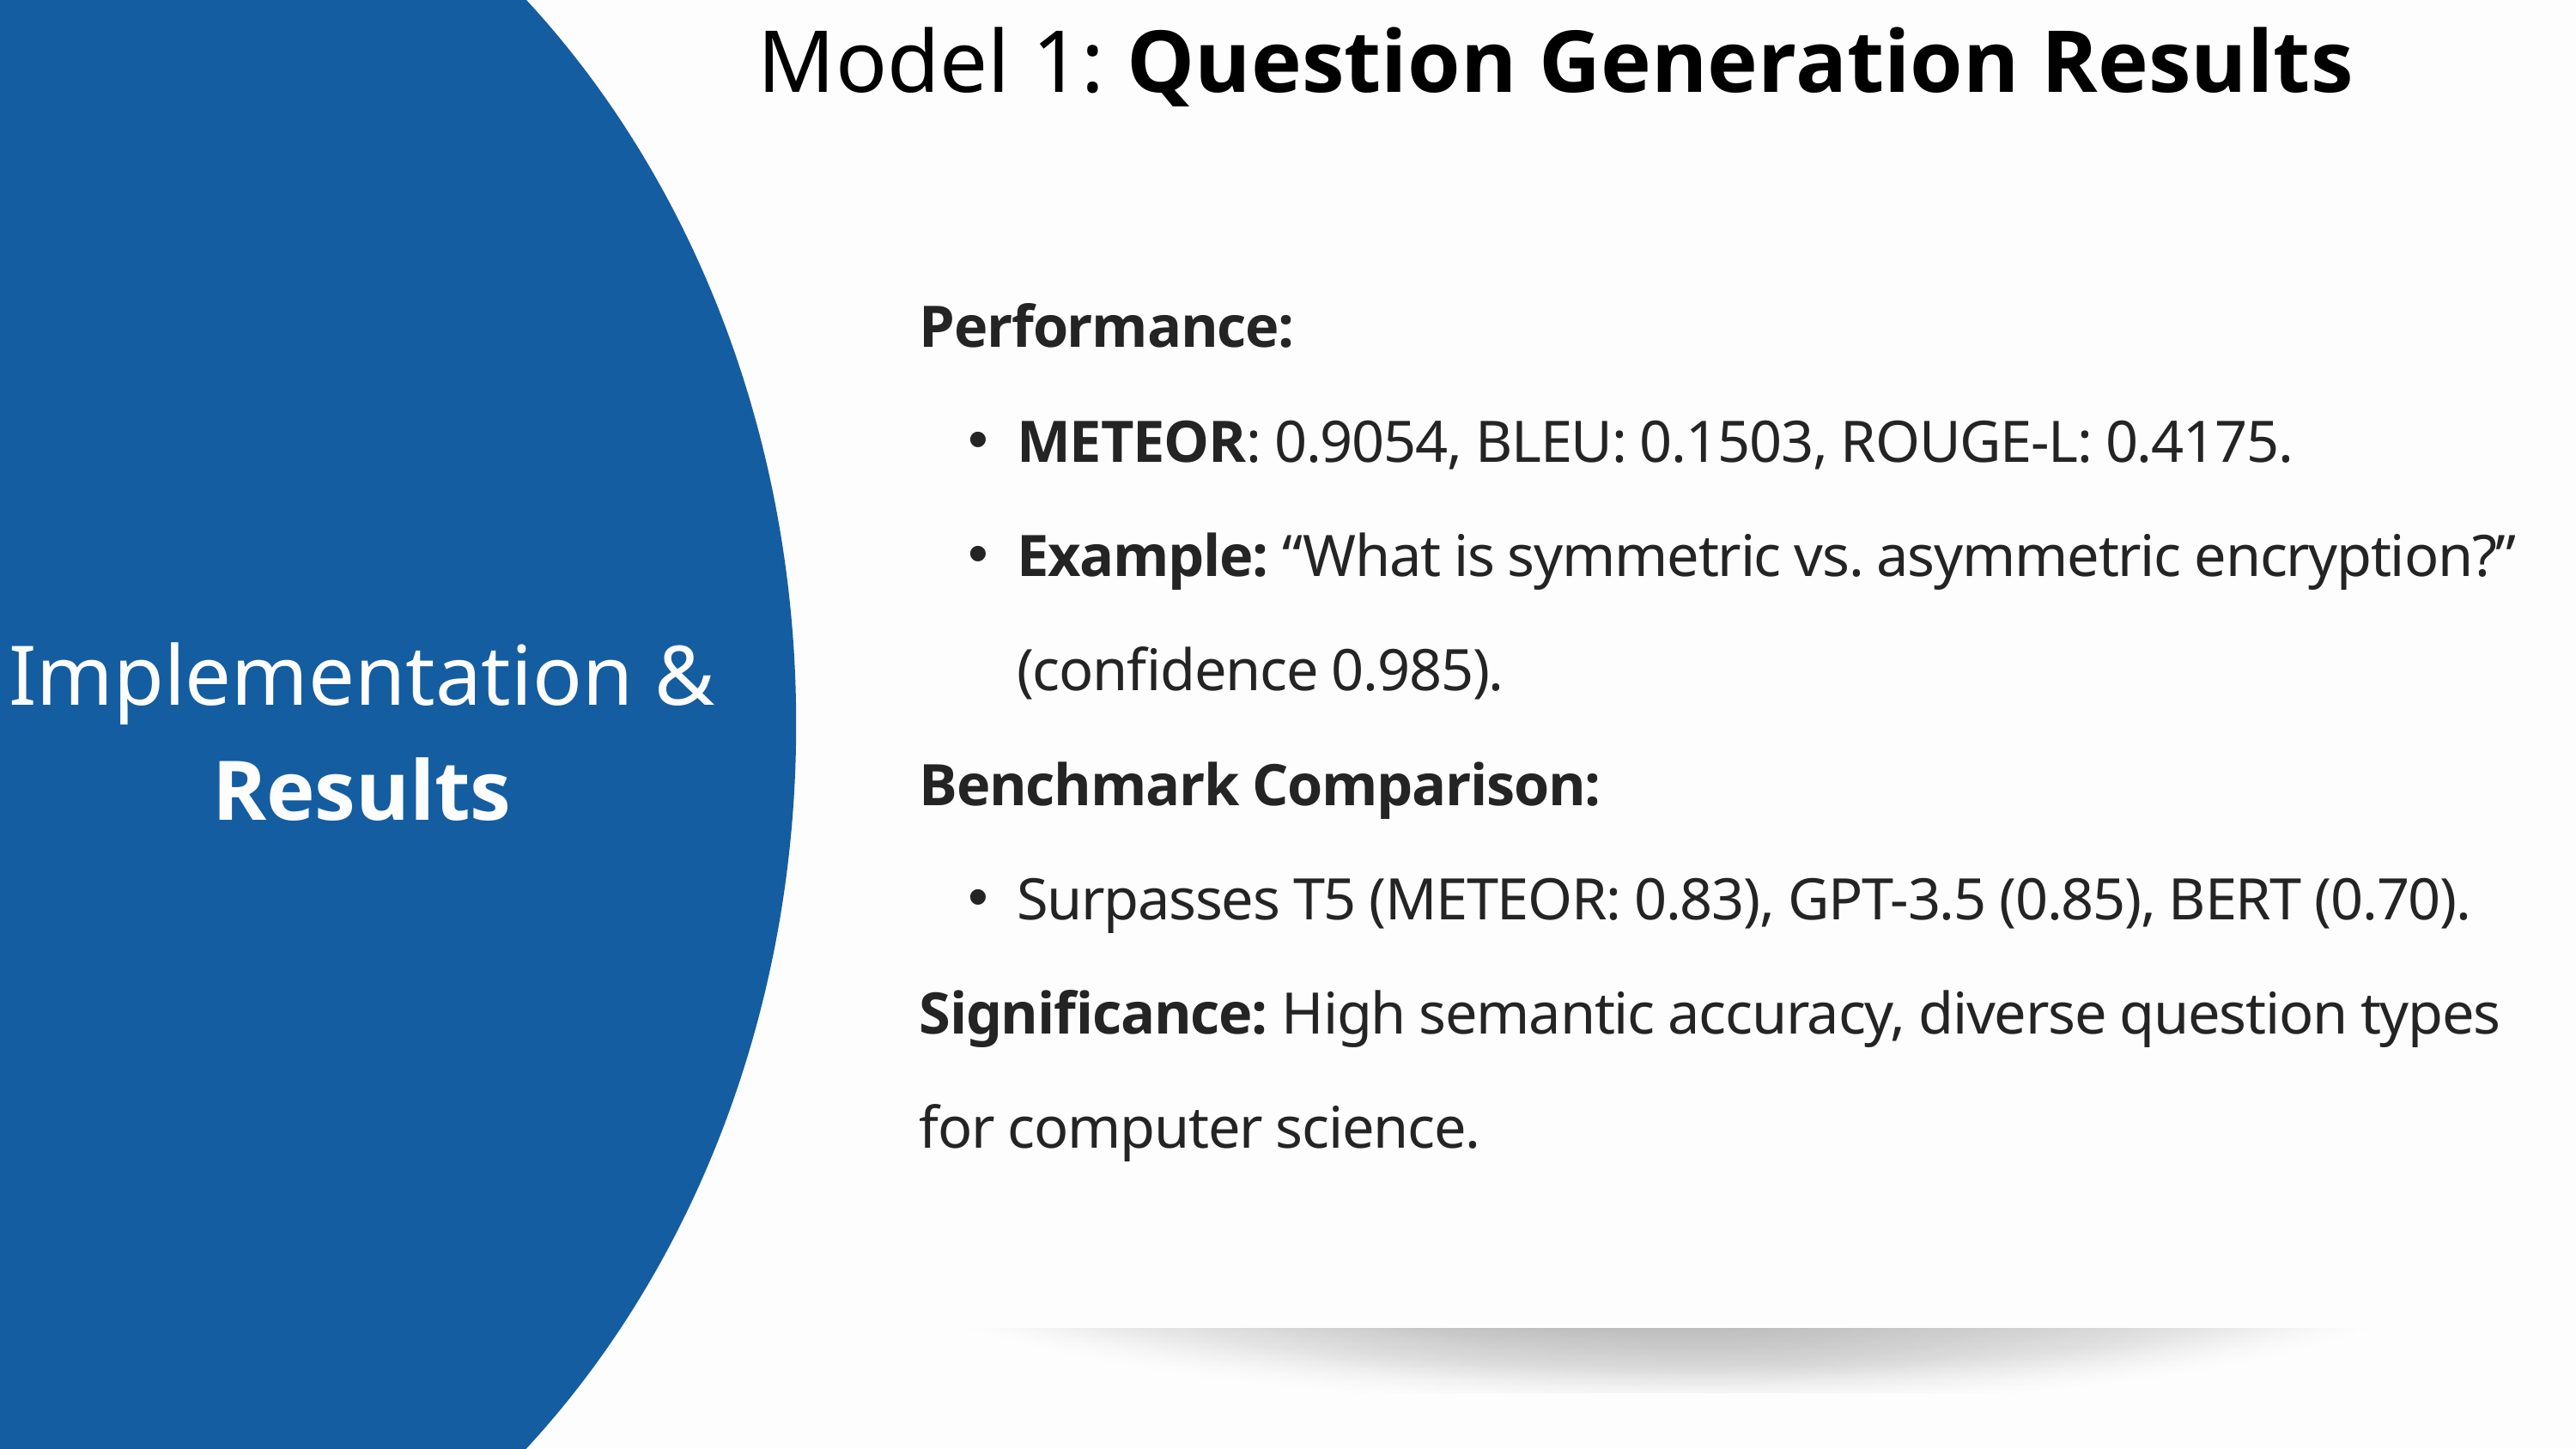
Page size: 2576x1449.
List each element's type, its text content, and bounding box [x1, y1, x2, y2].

text_box Performance: METEOR: 0.9054, BLEU: 0.1503, ROUGE-L: 0.4175. Example: “What is symmetric vs. asymmetric encryption?” (confidence 0.985). Benchmark Comparison: Surpasses T5 (METEOR: 0.83), GPT-3.5 (0.85), BERT (0.70). Significance: High semantic accuracy, diverse question types for computer science. [919, 244, 2550, 1161]
text_box [871, 1328, 2473, 1393]
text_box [0, 0, 797, 1449]
text_box Model 1: Question Generation Results [803, 0, 2390, 109]
